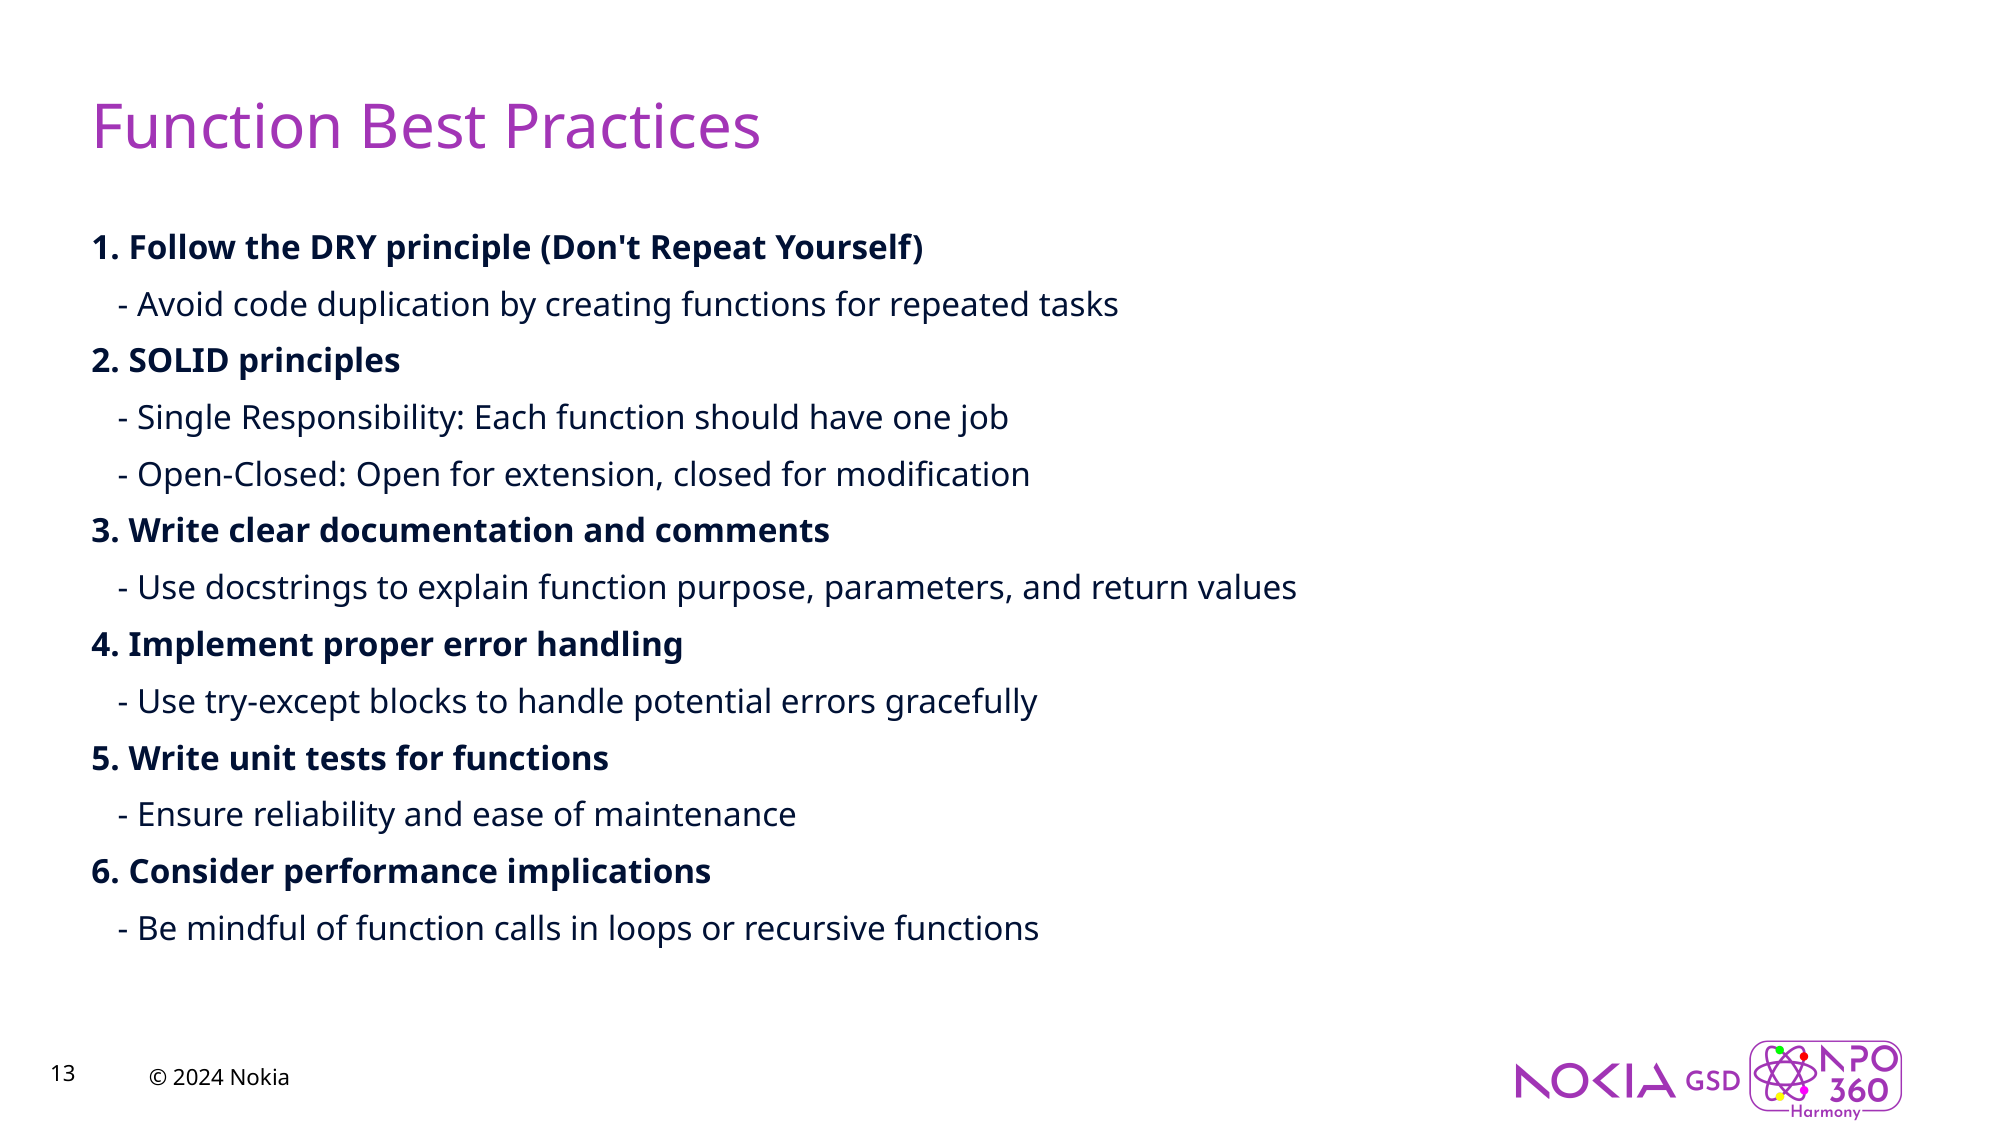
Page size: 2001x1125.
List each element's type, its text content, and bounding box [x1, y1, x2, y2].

list Function Best Practices [91, 86, 1909, 162]
text_box 1. Follow the DRY principle (Don't Repeat Yourself) - Avoid code duplication by creating functions for repeated tasks 2. SOLID principles - Single Responsibility: Each function should have one job - Open-Closed: Open for extension, closed for modification 3. Write clear documentation and comments - Use docstrings to explain function purpose, parameters, and return values 4. Implement proper error handling - Use try-except blocks to handle potential errors gracefully 5. Write unit tests for functions - Ensure reliability and ease of maintenance 6. Consider performance implications - Be mindful of function calls in loops or recursive functions [91, 230, 1909, 1125]
